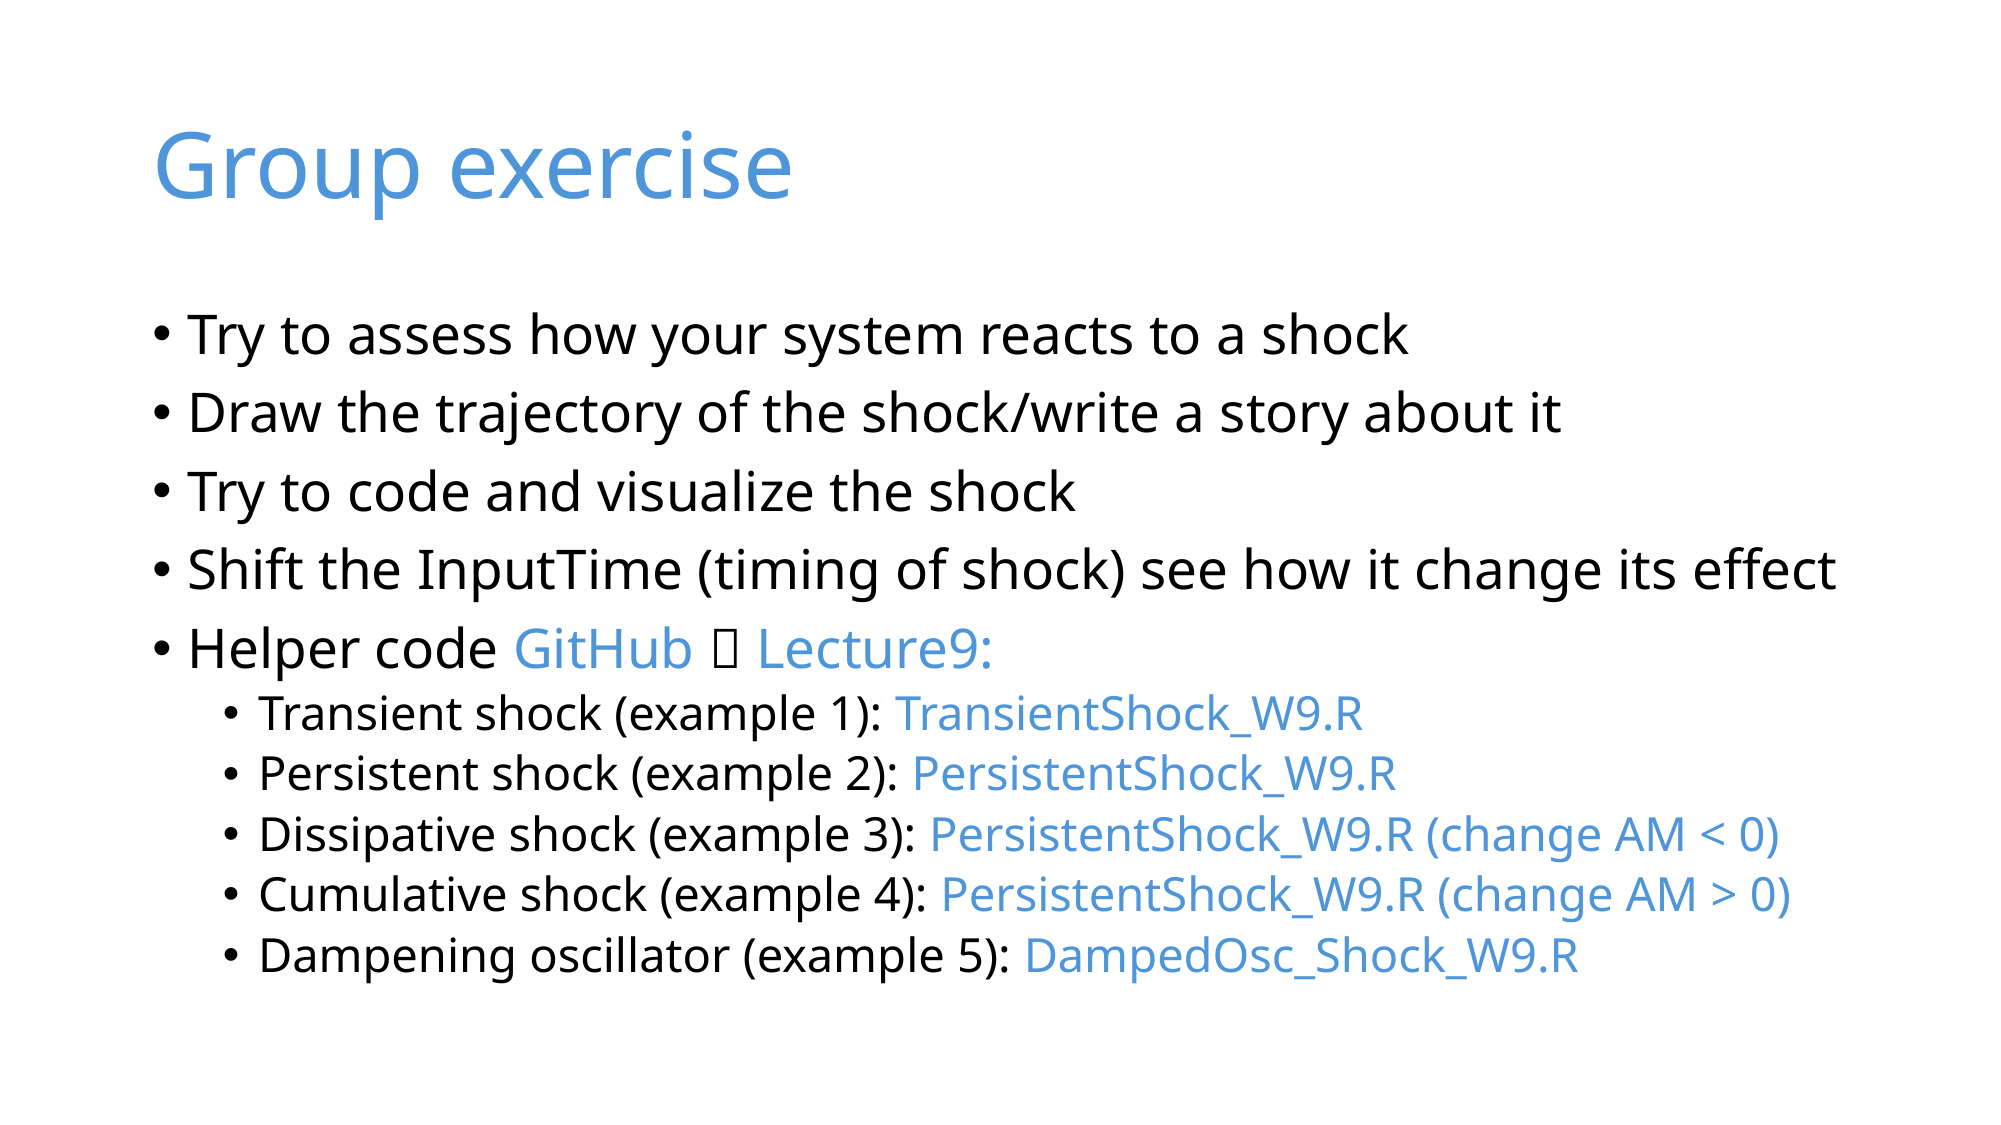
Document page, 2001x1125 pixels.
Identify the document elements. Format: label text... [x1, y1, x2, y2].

title Group exercise [137, 59, 1863, 278]
list Try to assess how your system reacts to a shock Draw the trajectory of the shock/write a story about it Try to code and visualize the shock Shift the InputTime (timing of shock) see how it change its effect Helper code GitHub  Lecture9: Transient shock (example 1): TransientShock_W9.R Persistent shock (example 2): PersistentShock_W9.R Dissipative shock (example 3): PersistentShock_W9.R (change AM < 0) Cumulative shock (example 4): PersistentShock_W9.R (change AM > 0) Dampening oscillator (example 5): DampedOsc_Shock_W9.R [137, 299, 1863, 1014]
